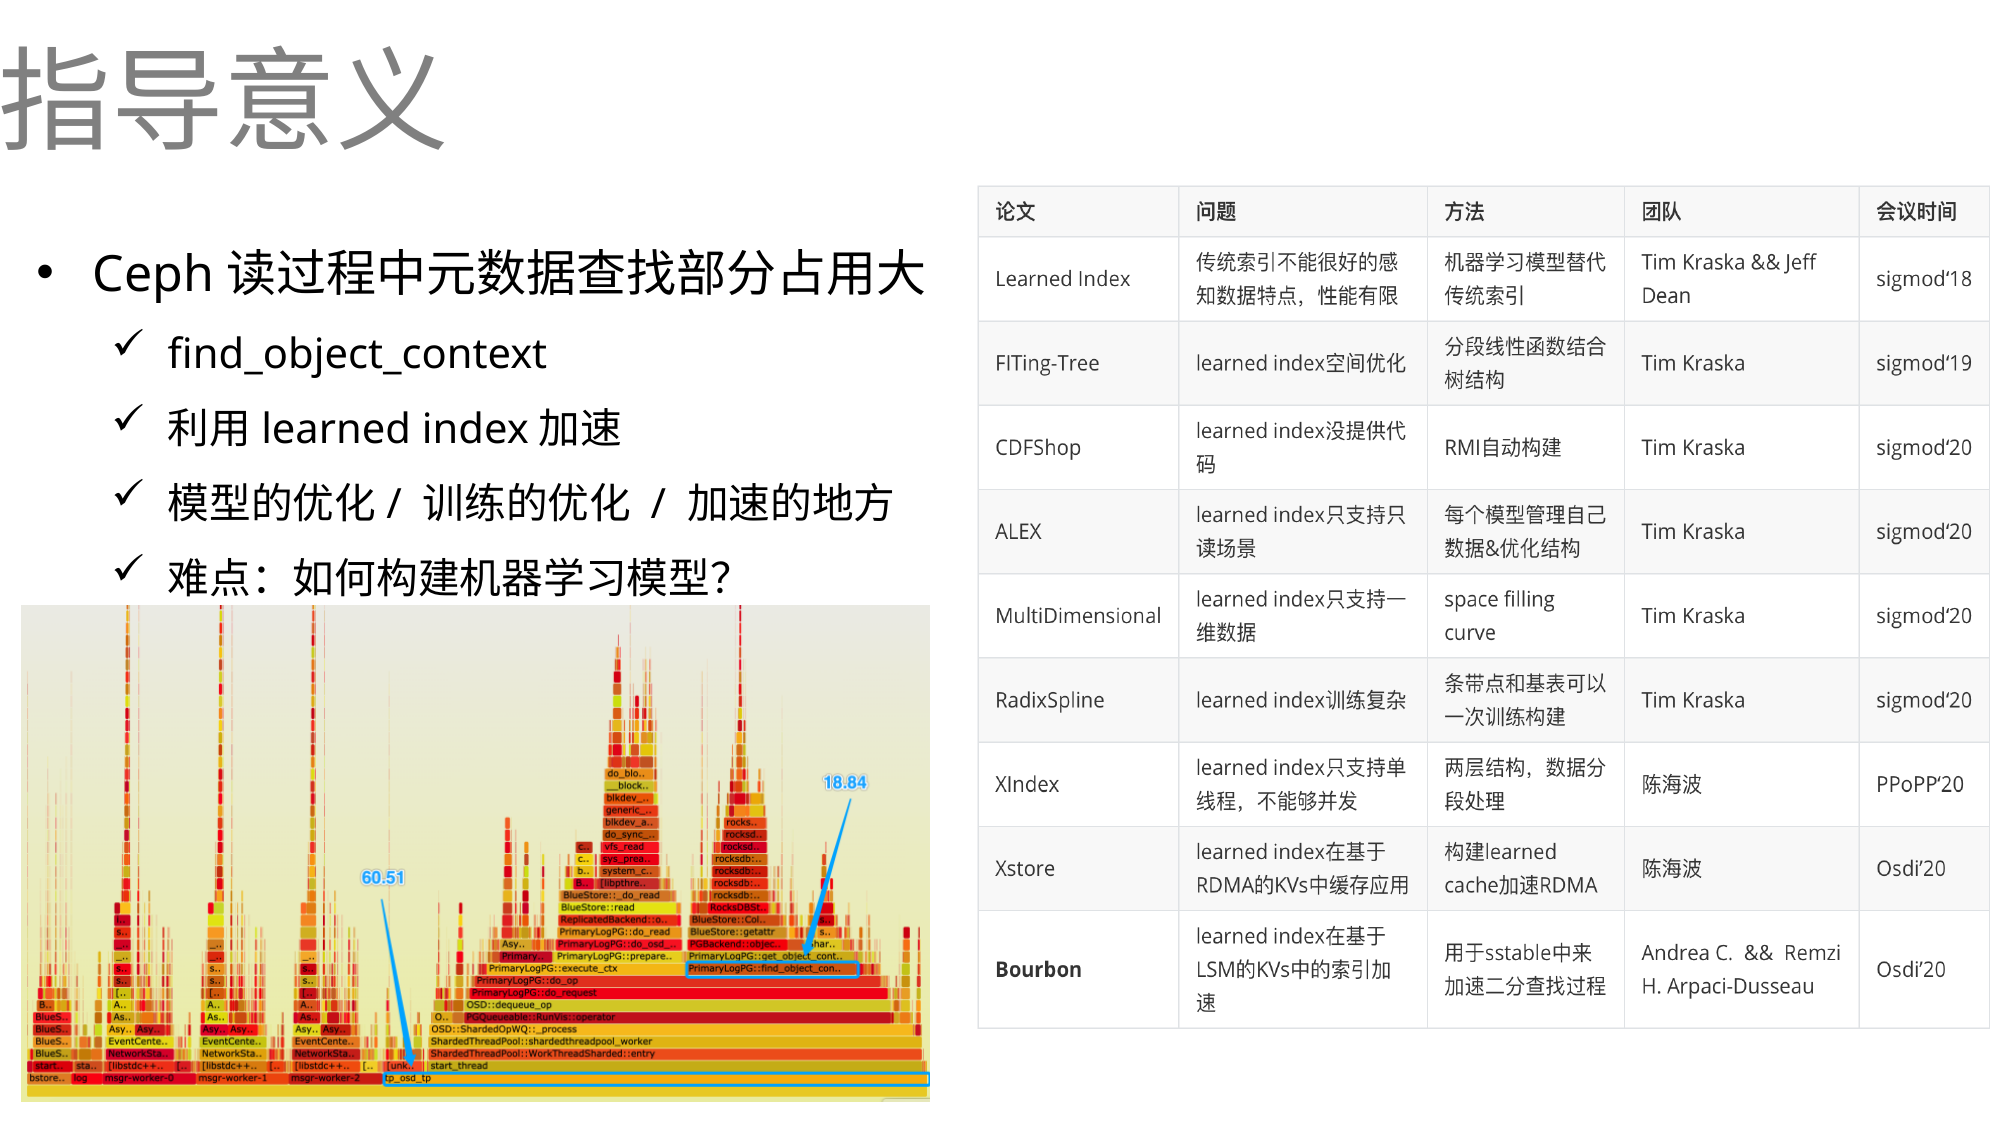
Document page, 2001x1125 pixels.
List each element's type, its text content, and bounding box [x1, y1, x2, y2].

title 指导意义 [0, 1, 2000, 174]
text_box Ceph读过程中元数据查找部分占用大 find_object_context 利用learned index加速 模型的优化/ 训练的优化 / 加速的地方 难点：如何构建机器学习模型？ [21, 204, 967, 609]
picture [21, 605, 930, 1102]
picture [967, 173, 2000, 1038]
